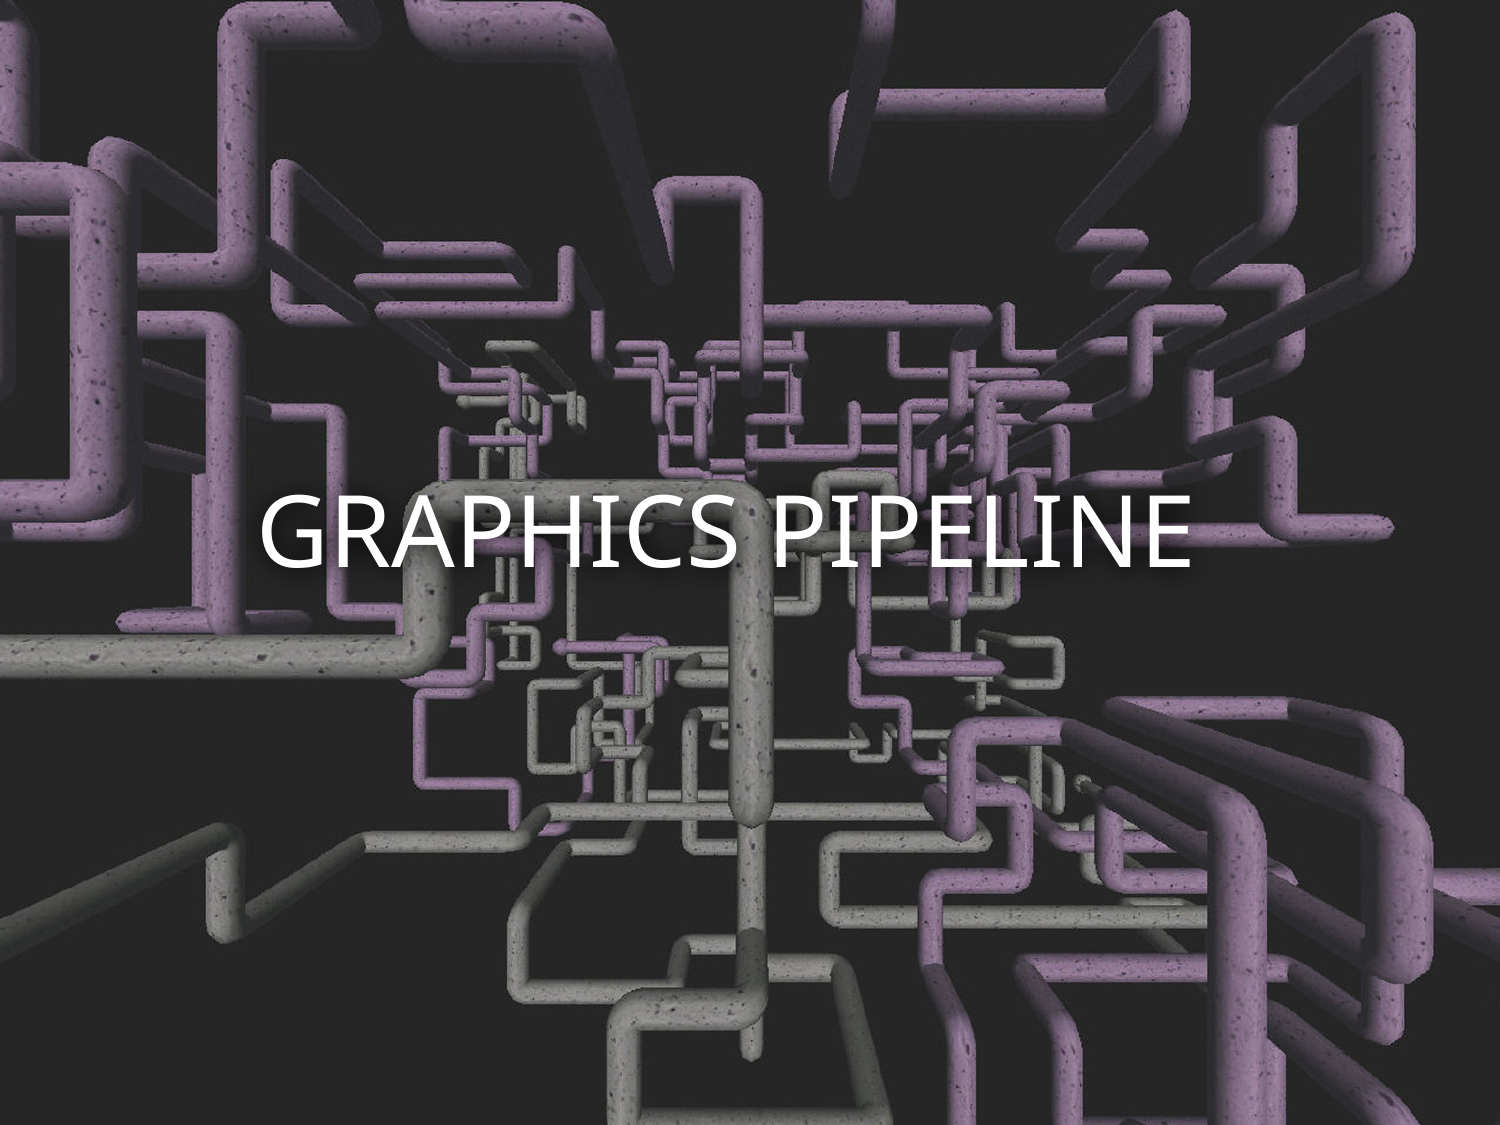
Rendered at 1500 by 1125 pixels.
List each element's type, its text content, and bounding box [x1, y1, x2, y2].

picture [0, 0, 1500, 1125]
title GRAPHICS PIPELINE [88, 433, 1365, 622]
